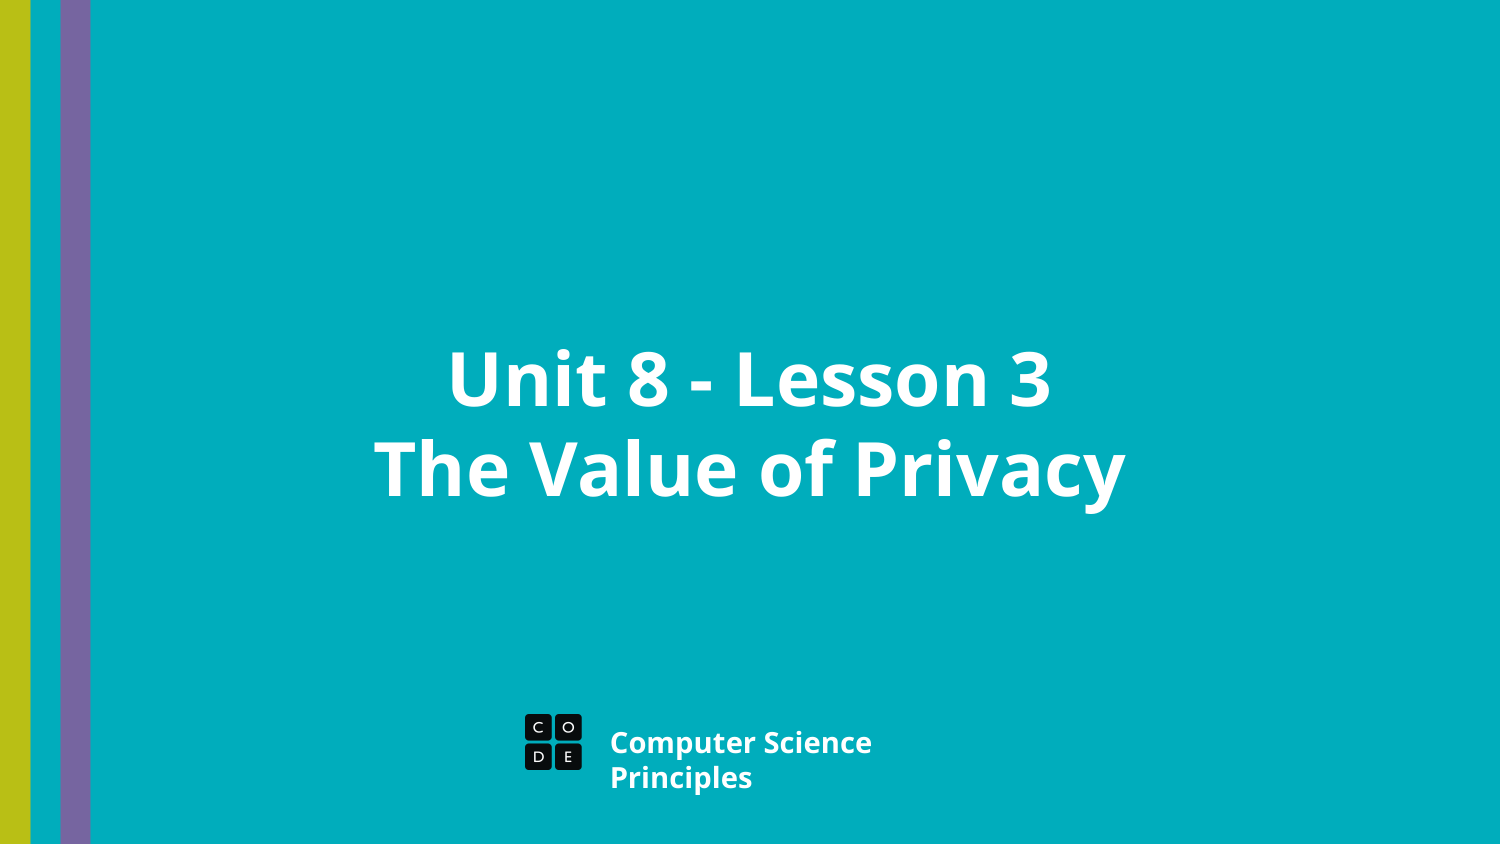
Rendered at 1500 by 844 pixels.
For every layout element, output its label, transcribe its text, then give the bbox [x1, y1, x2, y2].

text_box Computer Science Principles [594, 709, 1026, 810]
picture [0, 0, 1500, 844]
text_box Unit 8 - Lesson 3 The Value of Privacy [51, 352, 1449, 491]
